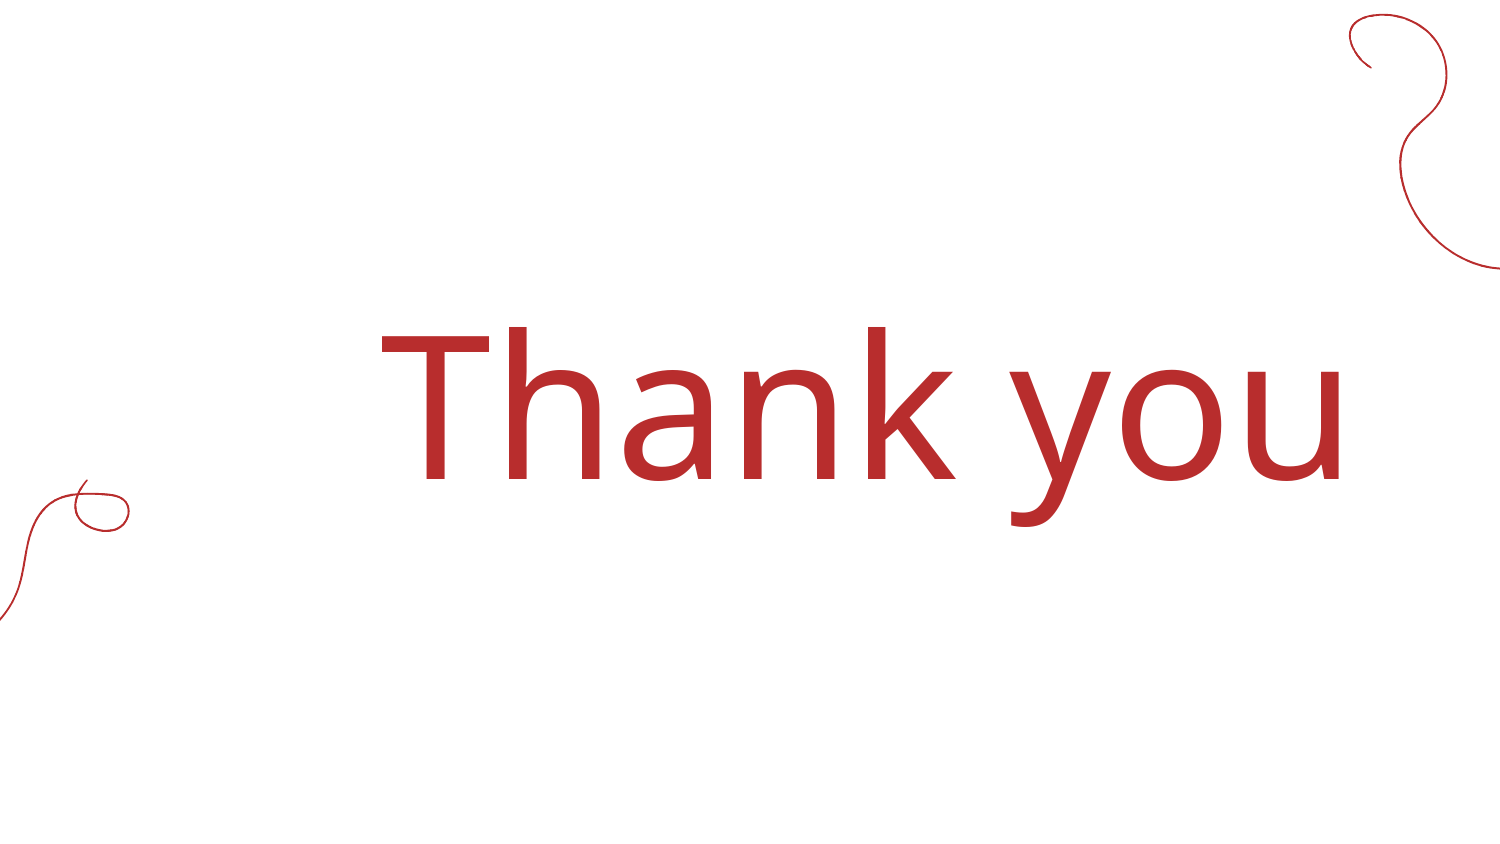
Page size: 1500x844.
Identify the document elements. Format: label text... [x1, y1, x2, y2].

title Thank you [365, 264, 1412, 359]
